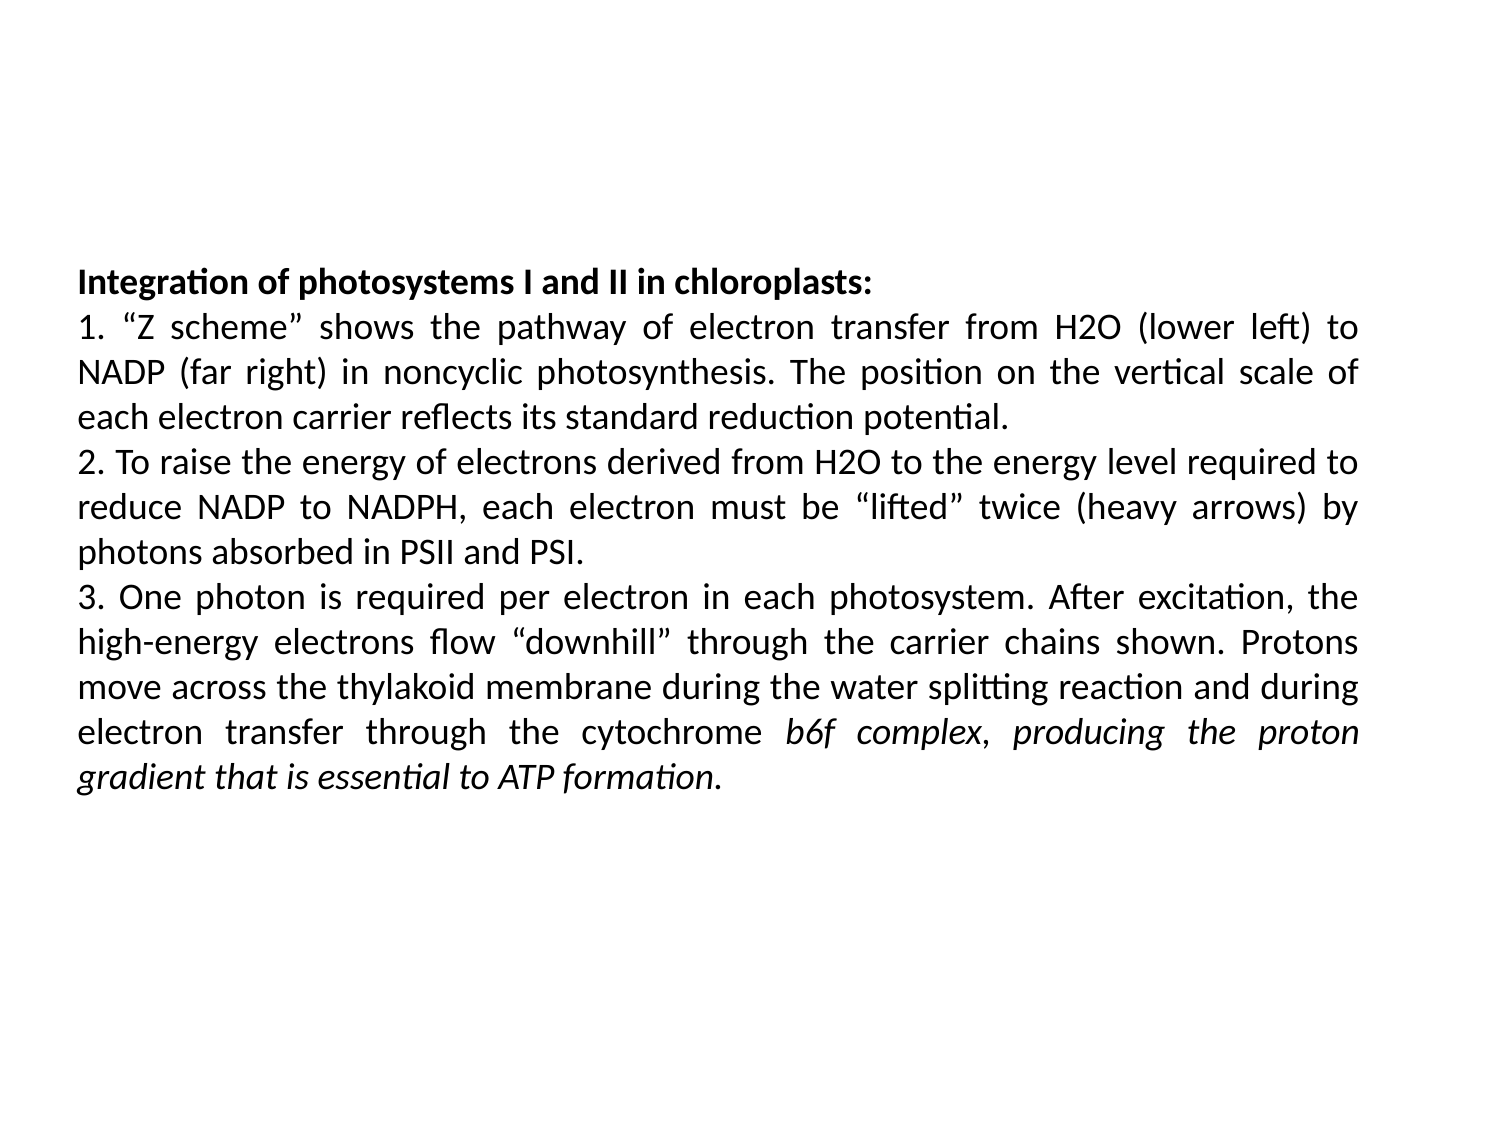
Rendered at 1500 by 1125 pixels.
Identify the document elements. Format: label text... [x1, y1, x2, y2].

text_box Integration of photosystems I and II in chloroplasts: 1. “Z scheme” shows the pathway of electron transfer from H2O (lower left) to NADP (far right) in noncyclic photosynthesis. The position on the vertical scale of each electron carrier reflects its standard reduction potential. 2. To raise the energy of electrons derived from H2O to the energy level required to reduce NADP to NADPH, each electron must be “lifted” twice (heavy arrows) by photons absorbed in PSII and PSI. 3. One photon is required per electron in each photosystem. After excitation, the high-energy electrons flow “downhill” through the carrier chains shown. Protons move across the thylakoid membrane during the water splitting reaction and during electron transfer through the cytochrome b6f complex, producing the proton gradient that is essential to ATP formation. [62, 249, 1375, 805]
